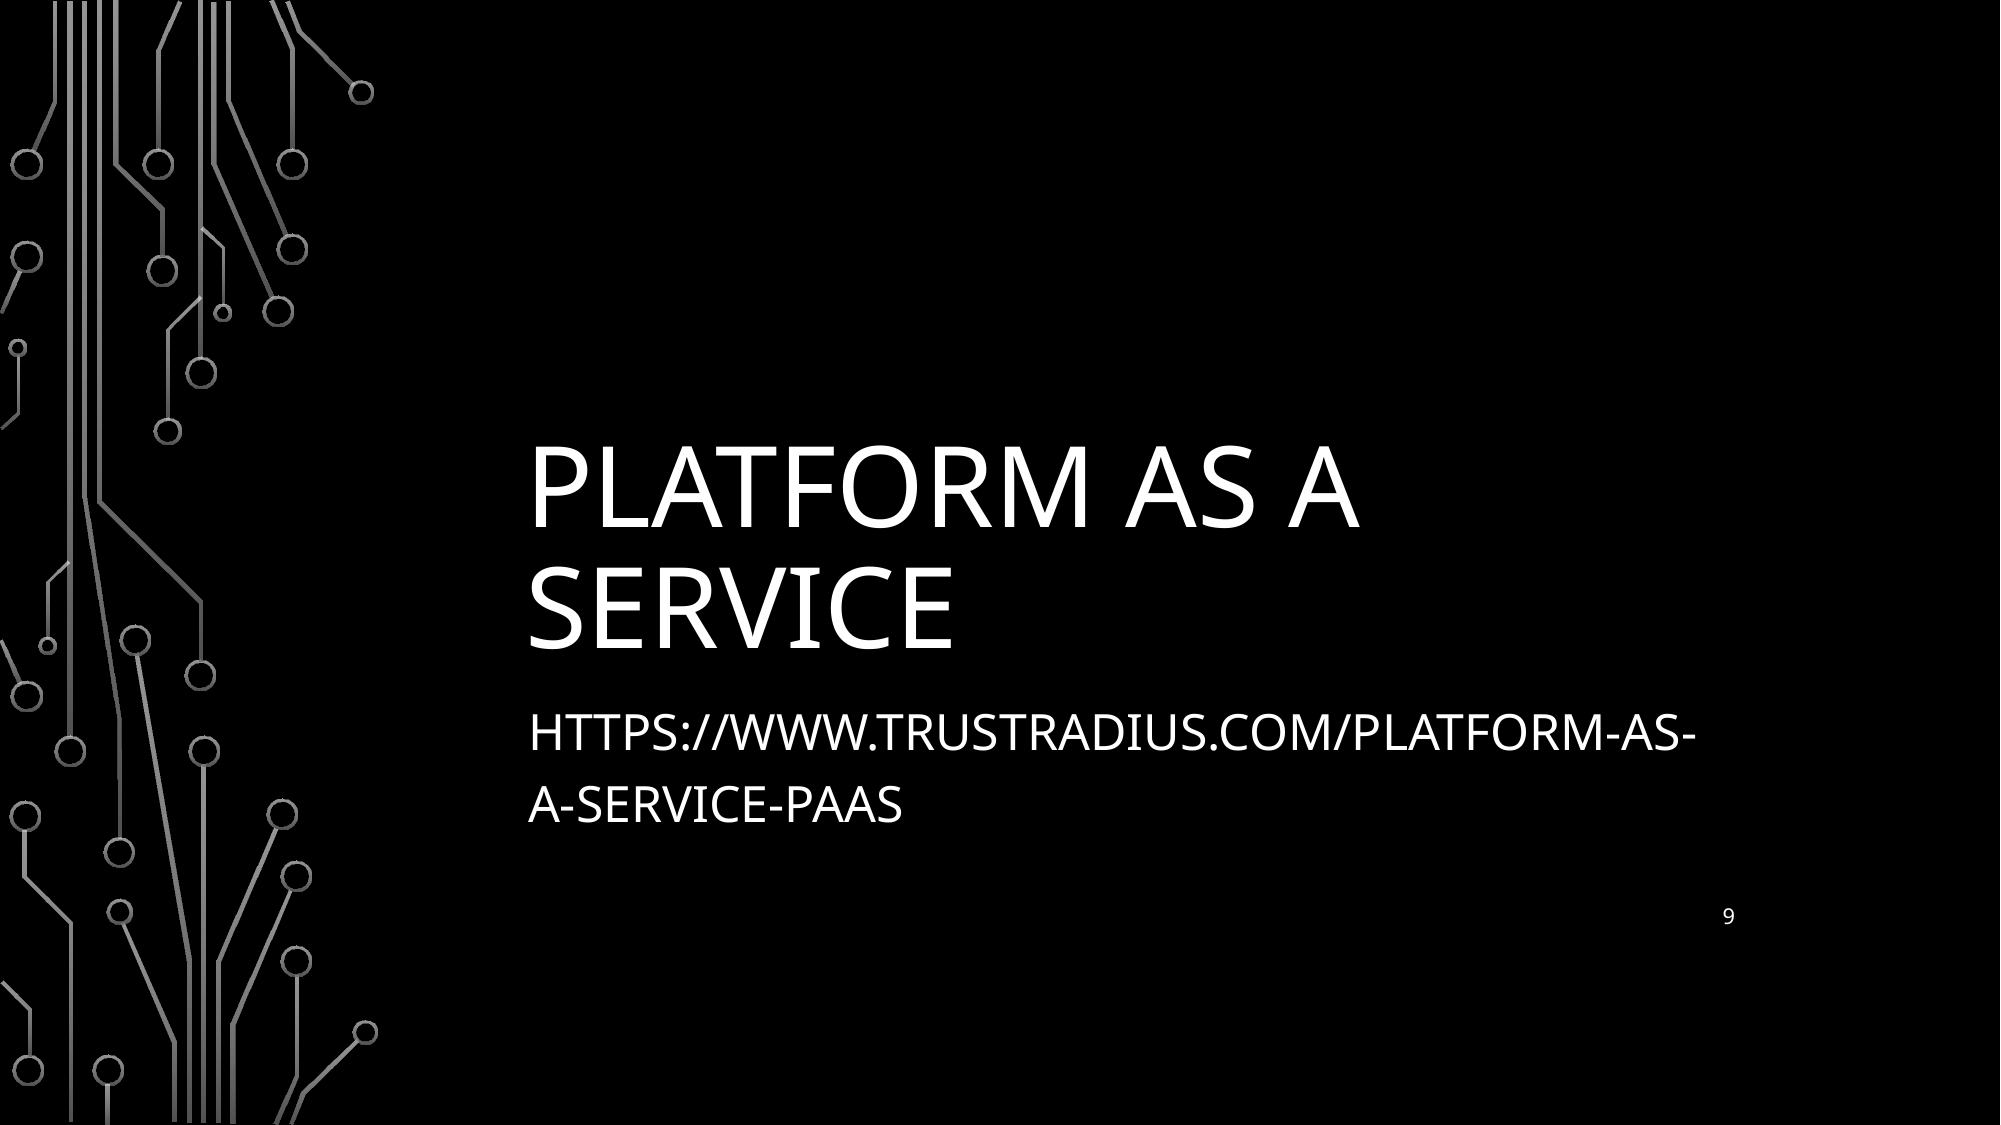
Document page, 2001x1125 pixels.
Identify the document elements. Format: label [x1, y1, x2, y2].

picture [379, 0, 2000, 1125]
text_box [0, 0, 379, 1125]
